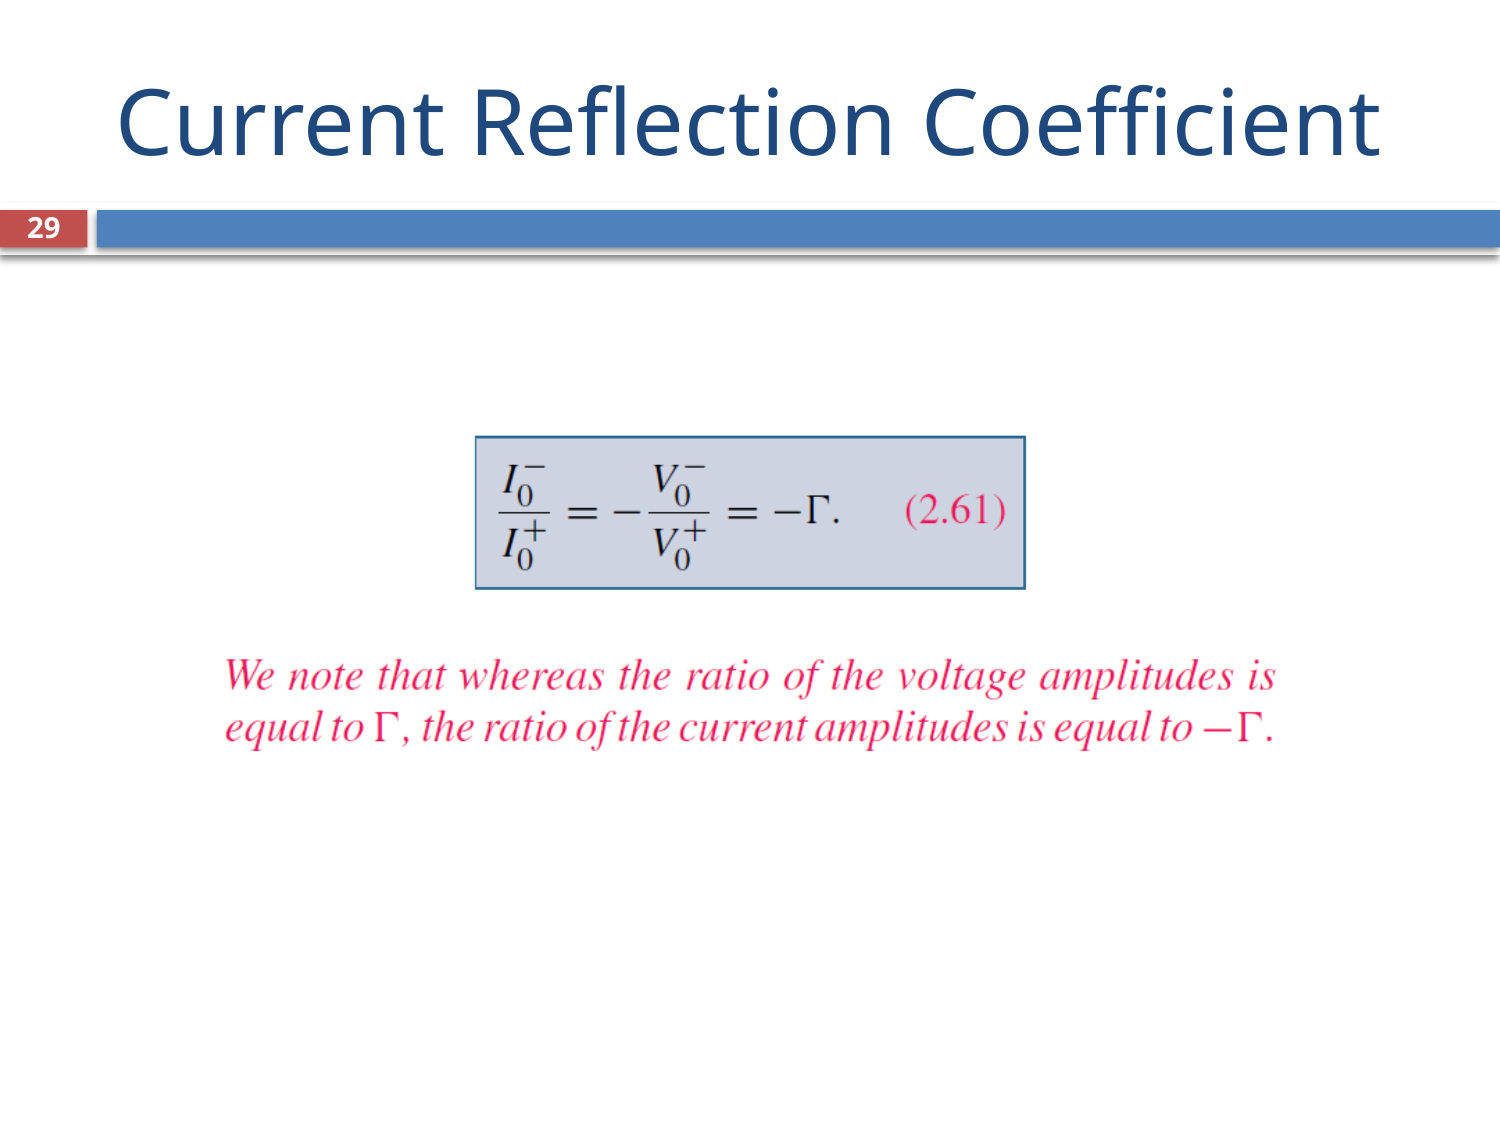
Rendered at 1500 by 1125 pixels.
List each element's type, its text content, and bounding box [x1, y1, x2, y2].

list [216, 422, 1283, 766]
slide_number 29 [0, 208, 88, 249]
title Current Reflection Coefficient [100, 37, 1438, 200]
